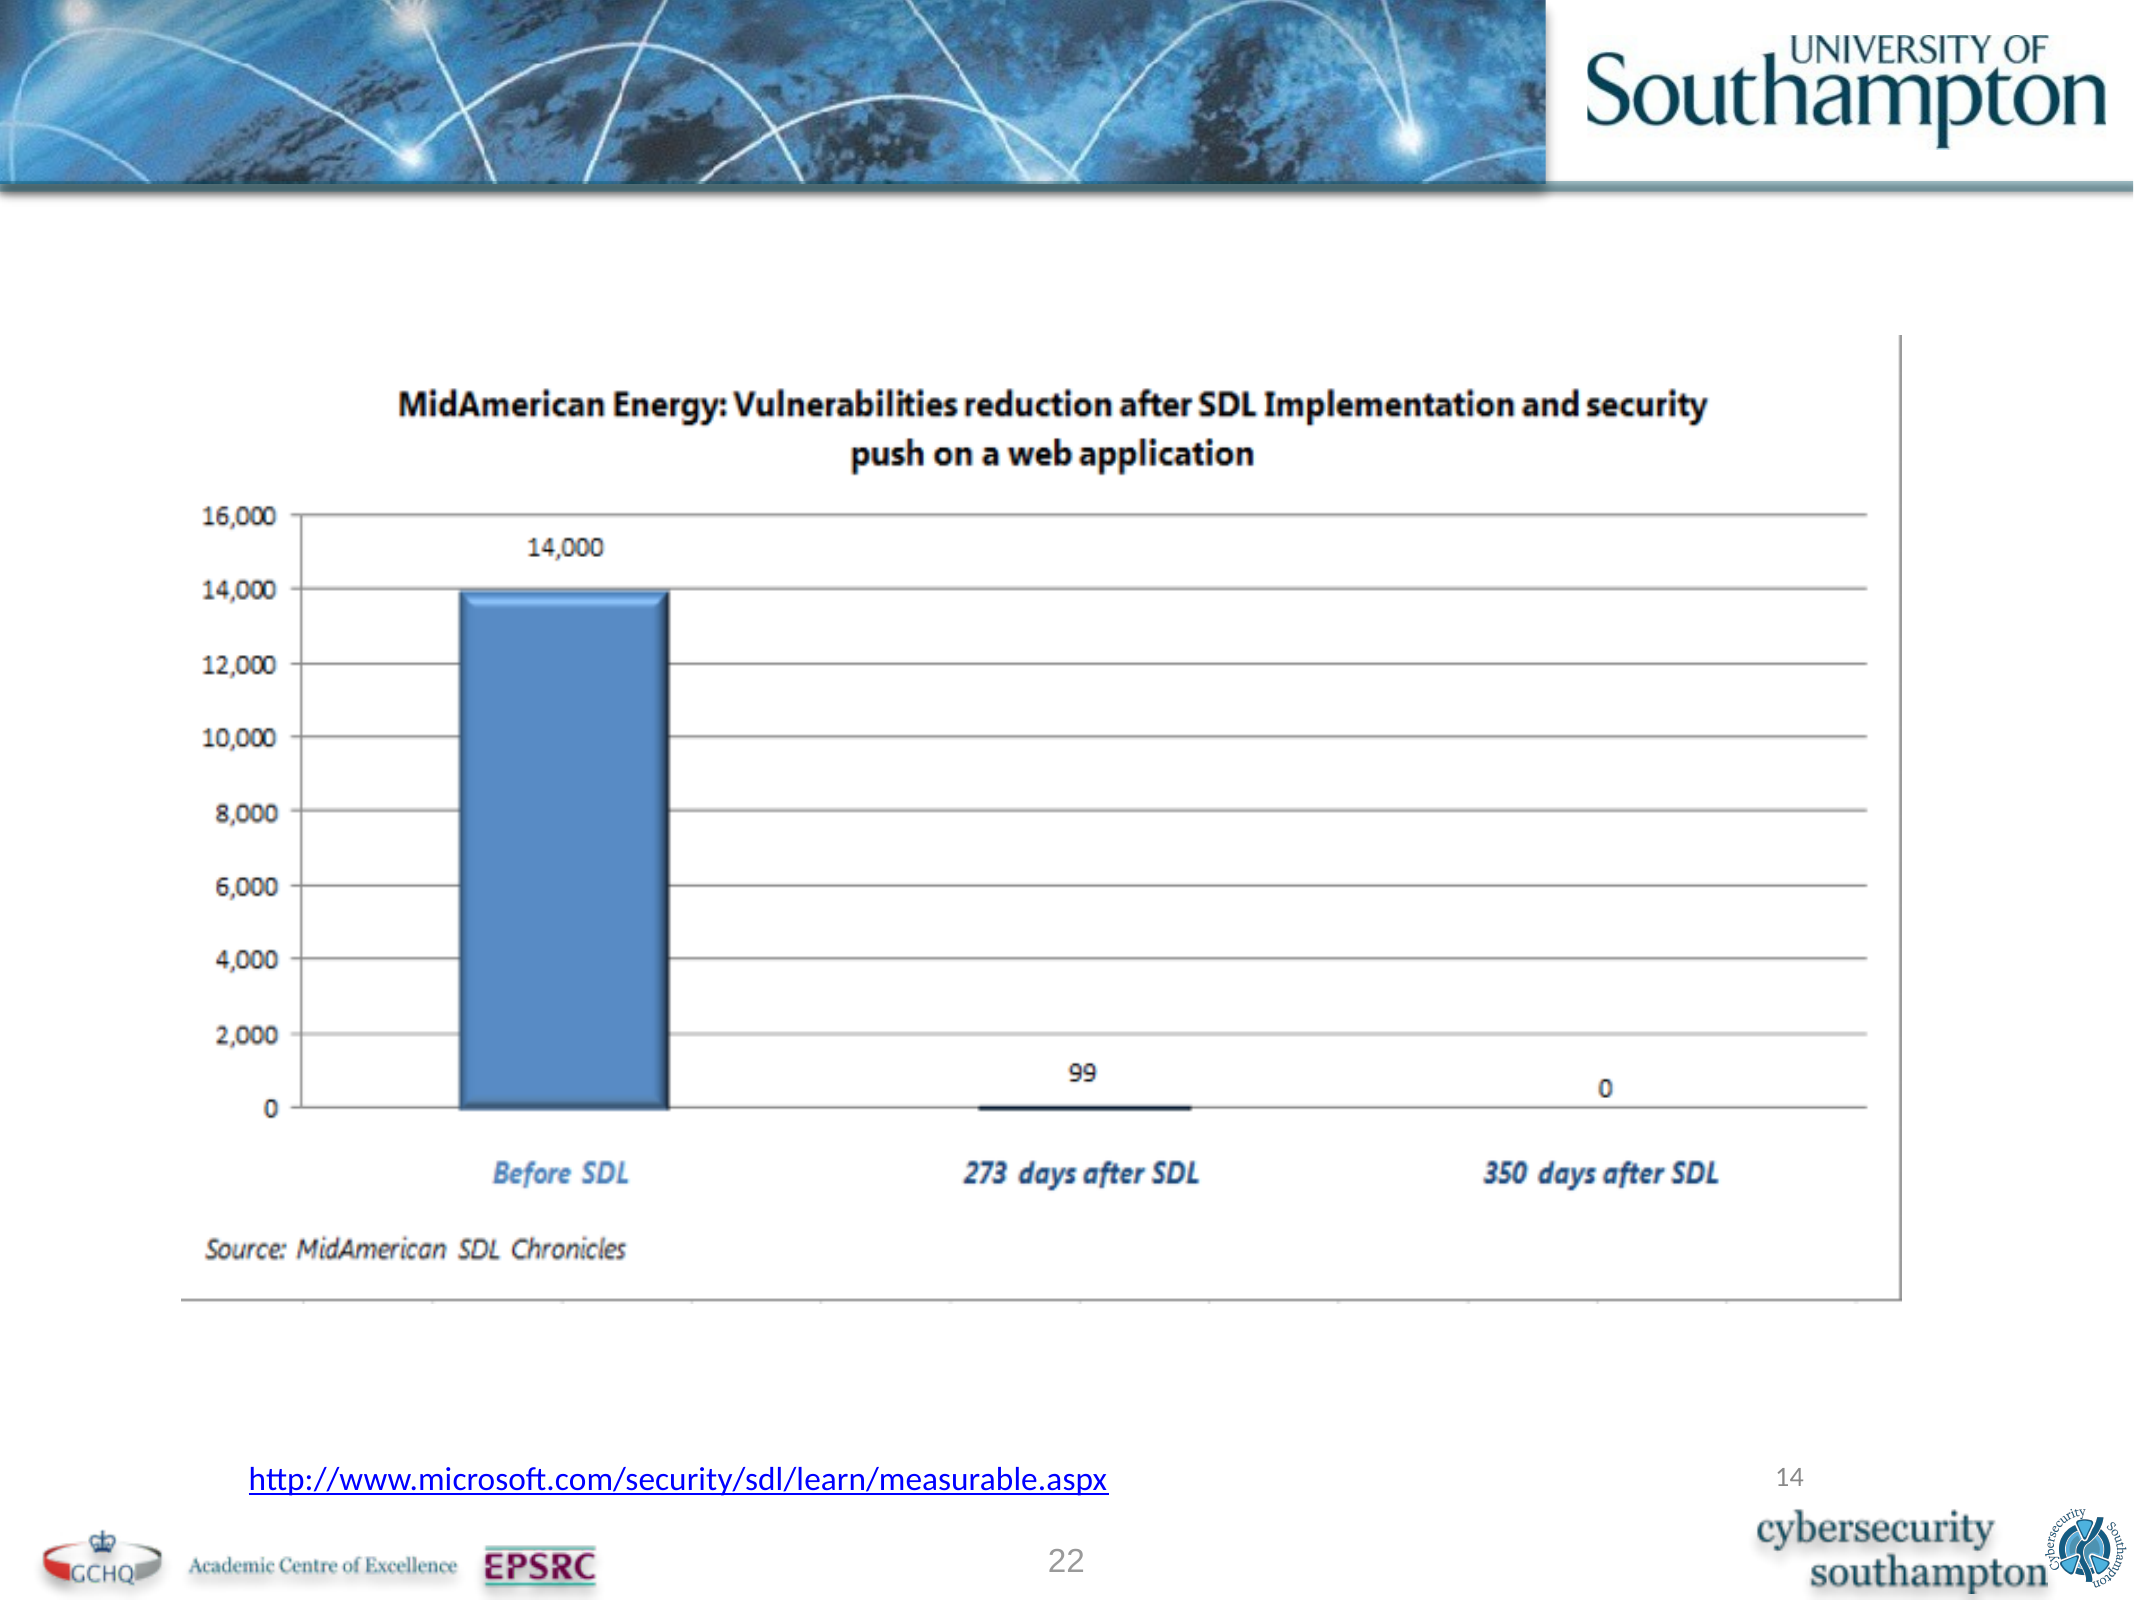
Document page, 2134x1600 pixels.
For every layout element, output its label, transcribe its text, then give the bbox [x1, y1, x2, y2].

picture [1744, 1502, 2130, 1600]
text_box 14 [1773, 1457, 1807, 1492]
picture [0, 0, 2134, 207]
picture [25, 1527, 618, 1600]
picture [1587, 35, 2107, 150]
text_box [181, 335, 1902, 1304]
slide_number 22 [1043, 1544, 1090, 1600]
text_box http://www.microsoft.com/security/sdl/learn/measurable.aspx [246, 1457, 1122, 1498]
